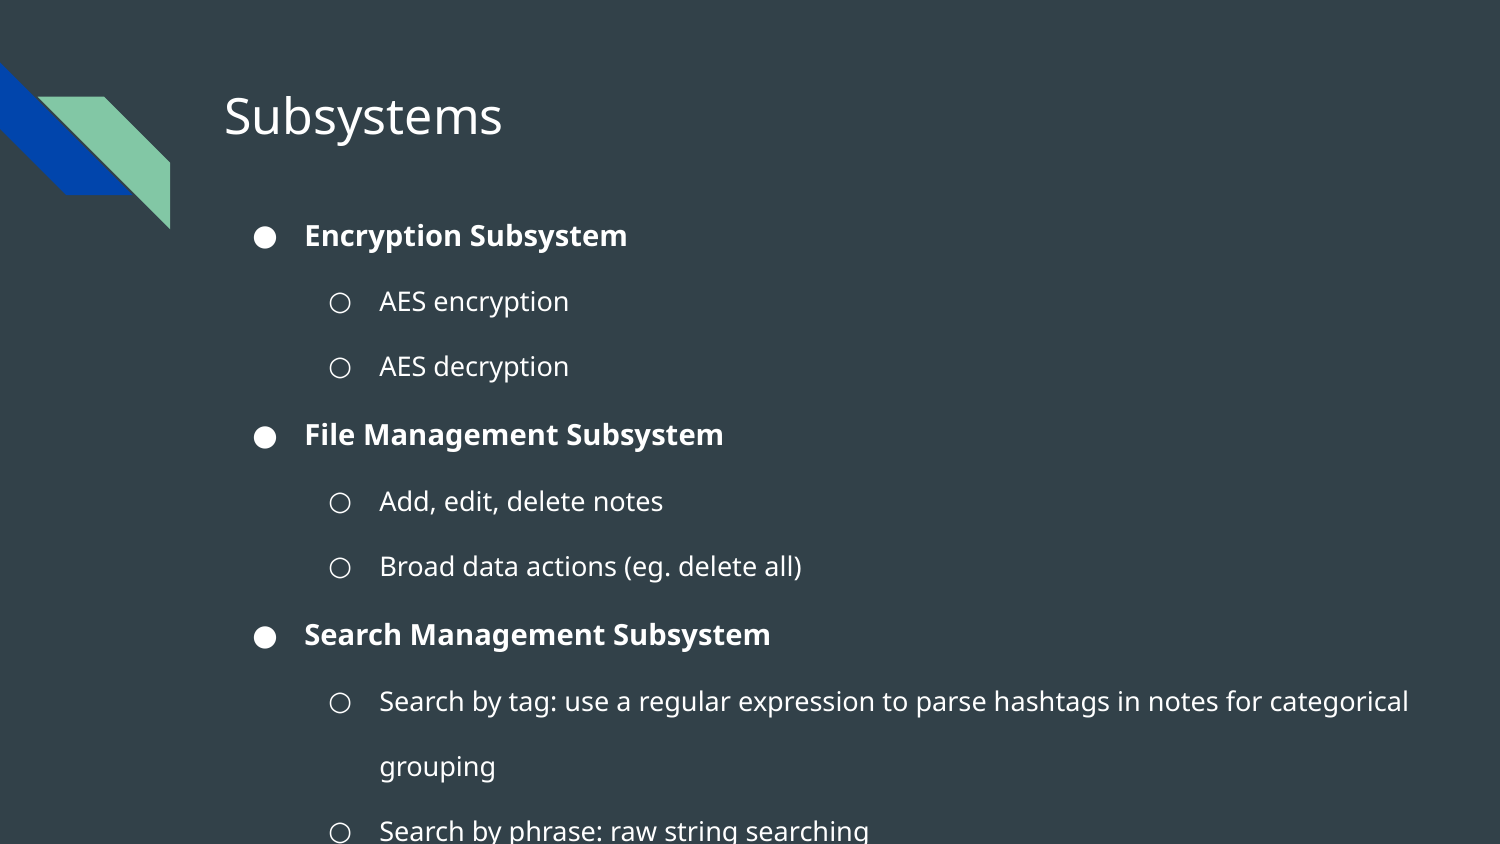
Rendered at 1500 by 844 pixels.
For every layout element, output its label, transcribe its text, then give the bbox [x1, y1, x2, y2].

list Encryption Subsystem AES encryption AES decryption File Management Subsystem Add, edit, delete notes Broad data actions (eg. delete all) Search Management Subsystem Search by tag: use a regular expression to parse hashtags in notes for categorical grouping Search by phrase: raw string searching [214, 166, 1441, 781]
title Subsystems [209, 69, 965, 167]
